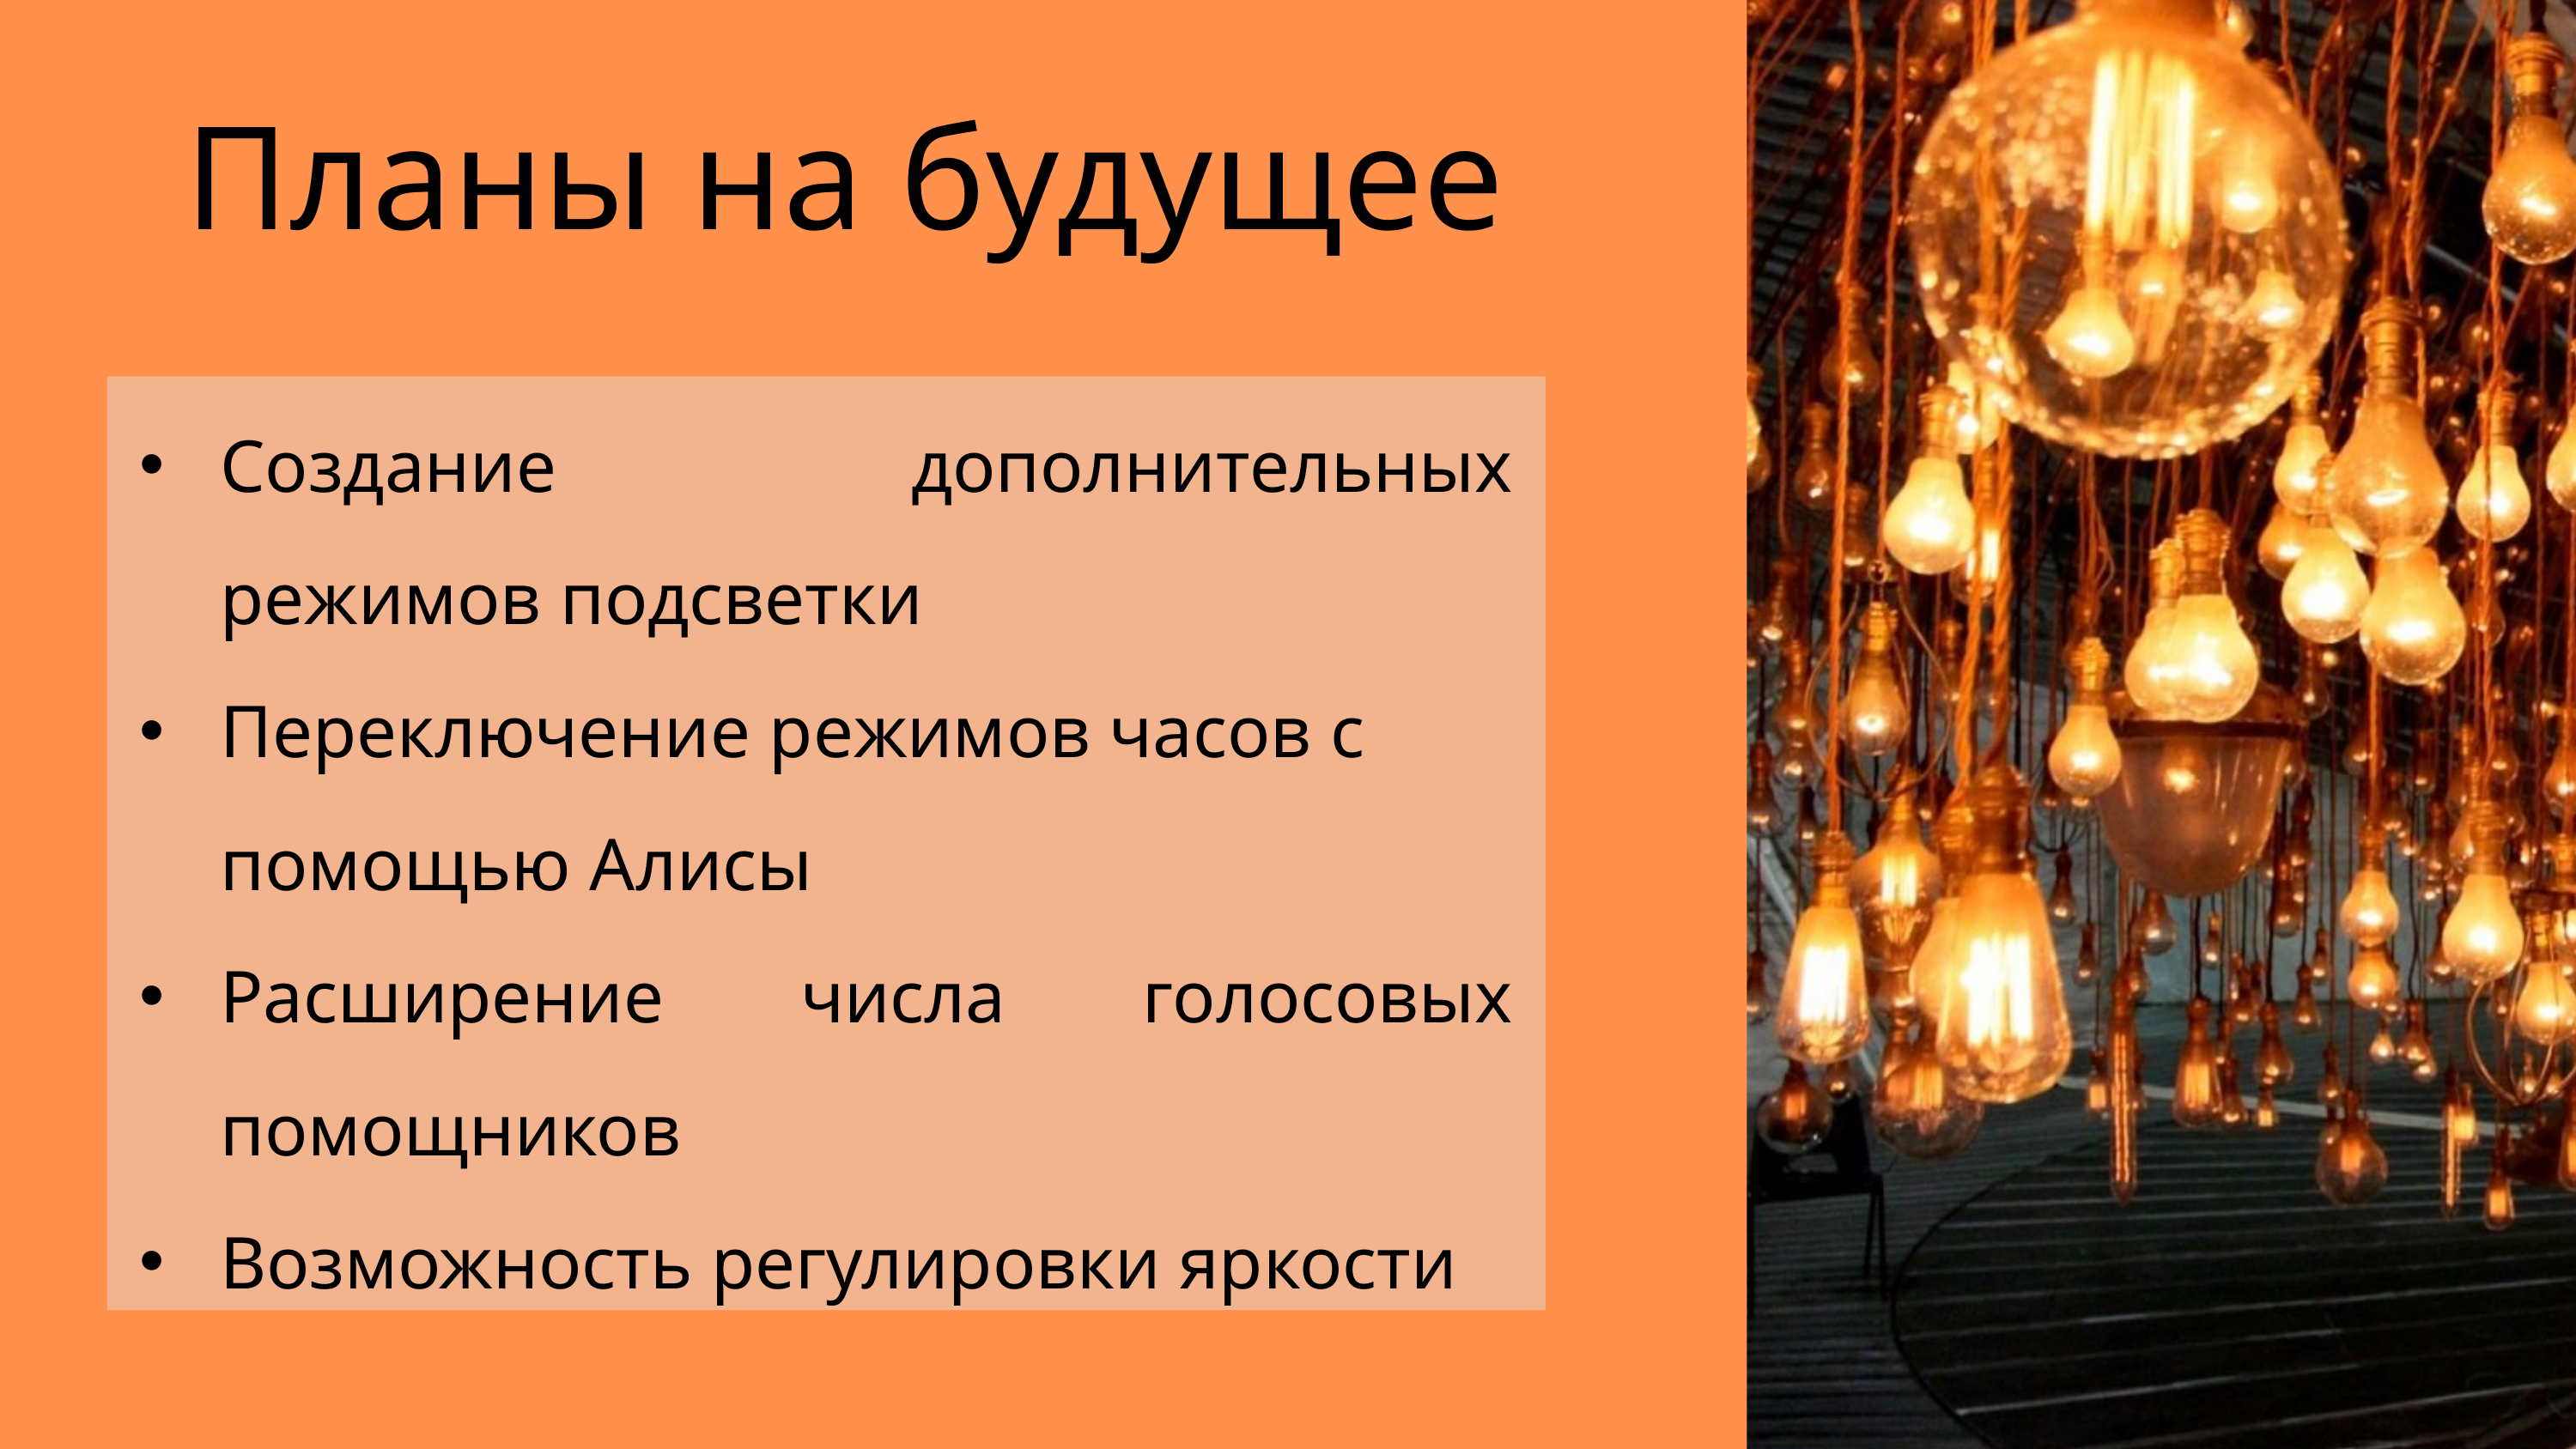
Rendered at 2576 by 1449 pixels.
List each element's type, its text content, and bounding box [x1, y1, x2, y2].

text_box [106, 373, 1546, 1311]
text_box Планы на будущее [172, 80, 1518, 265]
picture [1747, 0, 2576, 1449]
